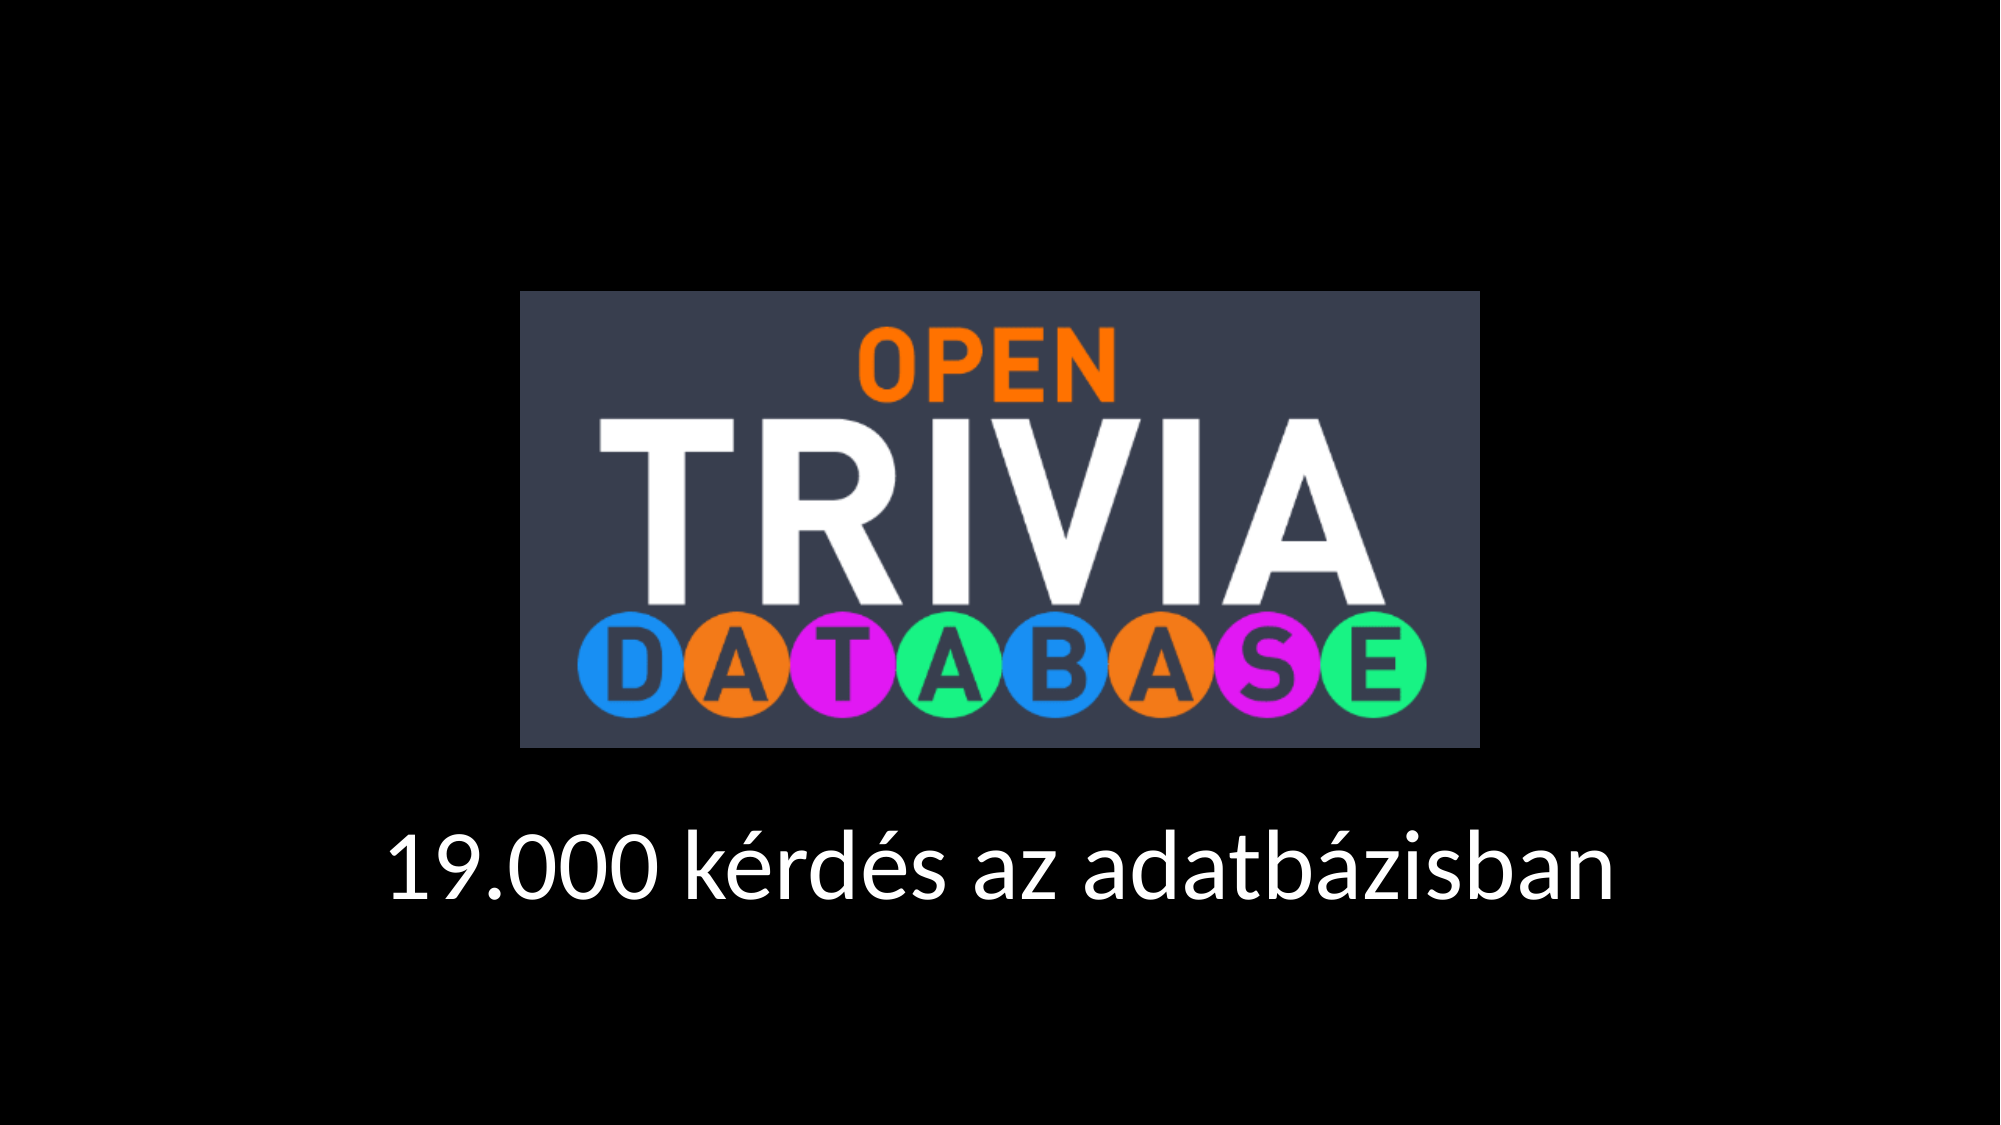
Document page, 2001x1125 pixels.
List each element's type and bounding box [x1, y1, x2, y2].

text_box [359, 291, 1641, 929]
